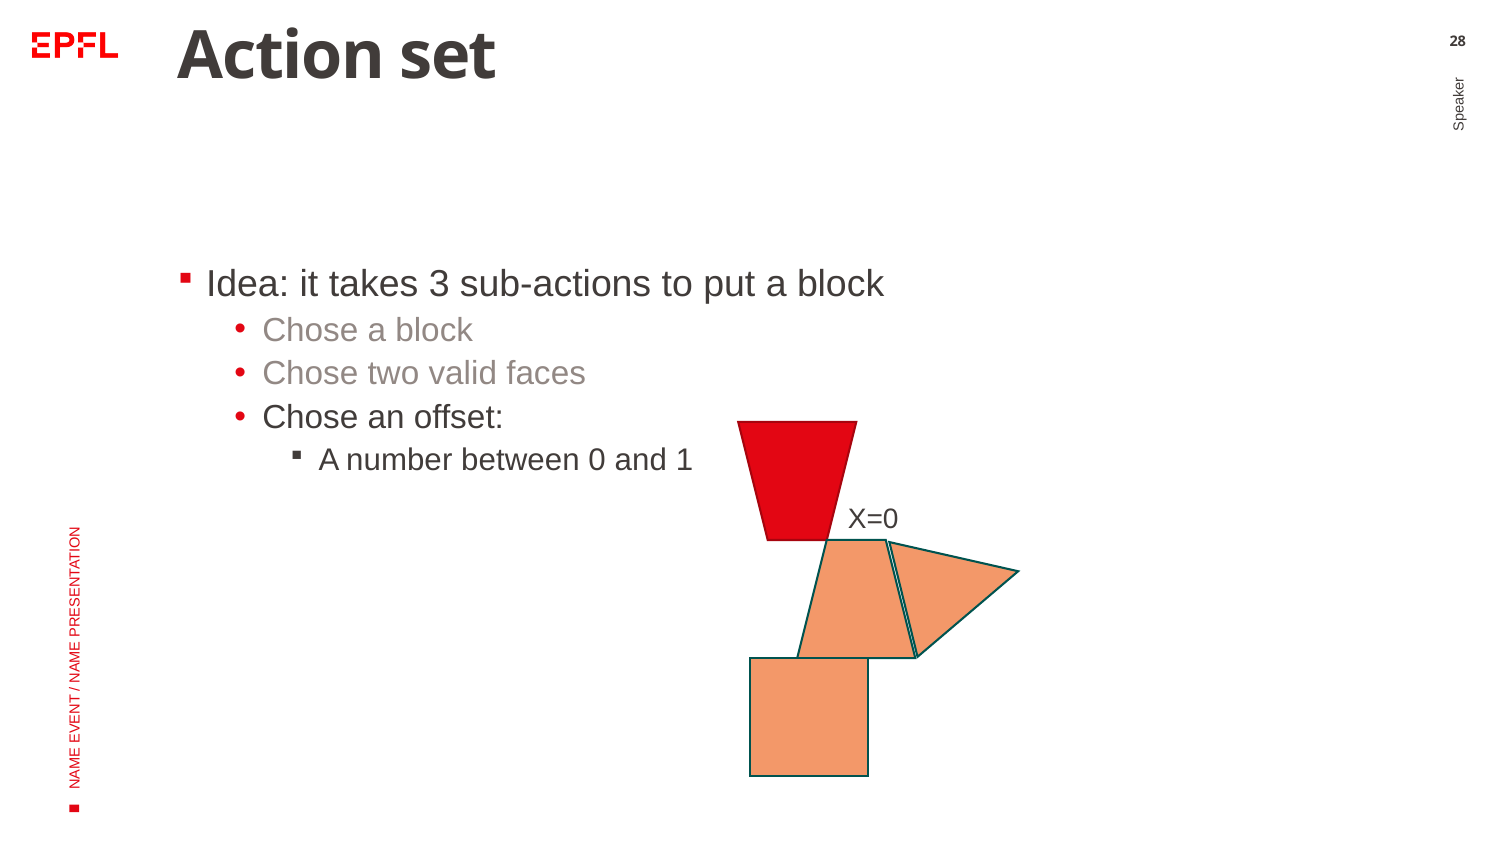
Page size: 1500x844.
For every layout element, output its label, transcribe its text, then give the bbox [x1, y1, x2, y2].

title Action set [148, 21, 750, 198]
text_box [888, 542, 1021, 659]
text_box [796, 538, 917, 660]
text_box X=0 [833, 492, 914, 542]
slide_number 28 [1415, 32, 1500, 59]
footer Speaker [1415, 59, 1500, 641]
text_box [736, 420, 858, 542]
list Idea: it takes 3 sub-actions to put a block Chose a block Chose two valid faces Chose an offset: A number between 0 and 1 [148, 256, 1416, 813]
text_box [749, 657, 869, 777]
slide_number NAME EVENT / NAME PRESENTATION [0, 256, 149, 805]
picture [21, 21, 129, 69]
